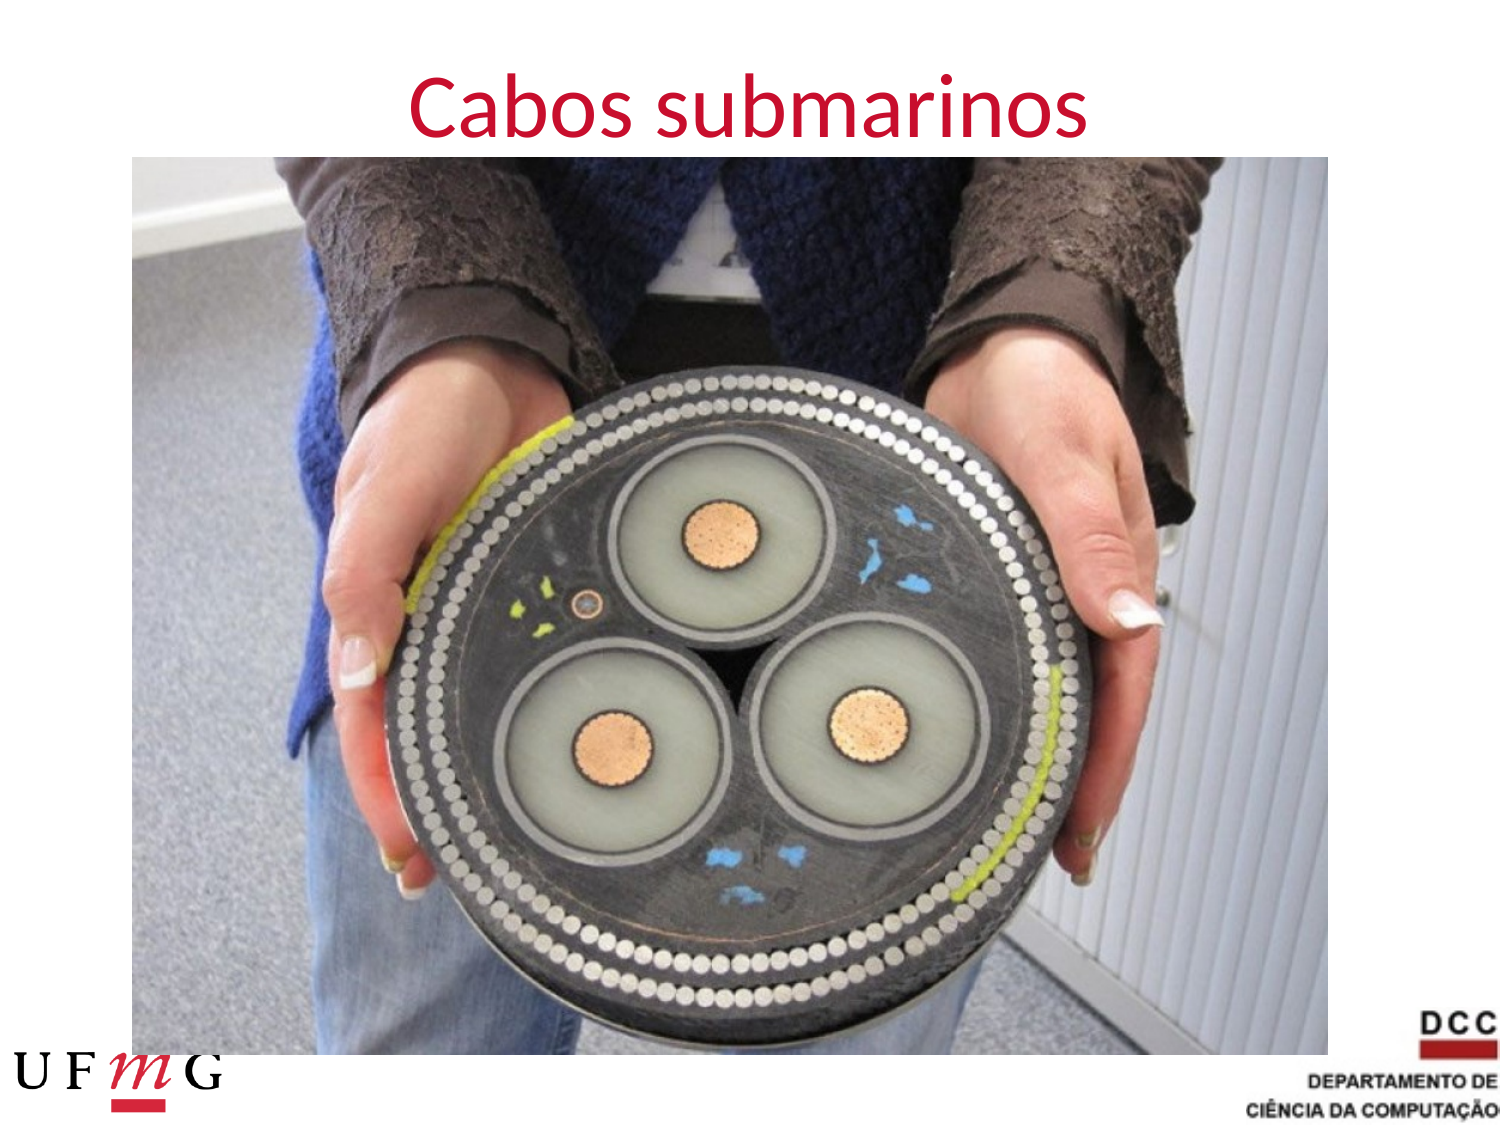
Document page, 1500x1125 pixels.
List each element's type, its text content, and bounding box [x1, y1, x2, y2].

picture [5, 157, 1500, 1125]
title Cabos submarinos [75, 7, 1425, 195]
